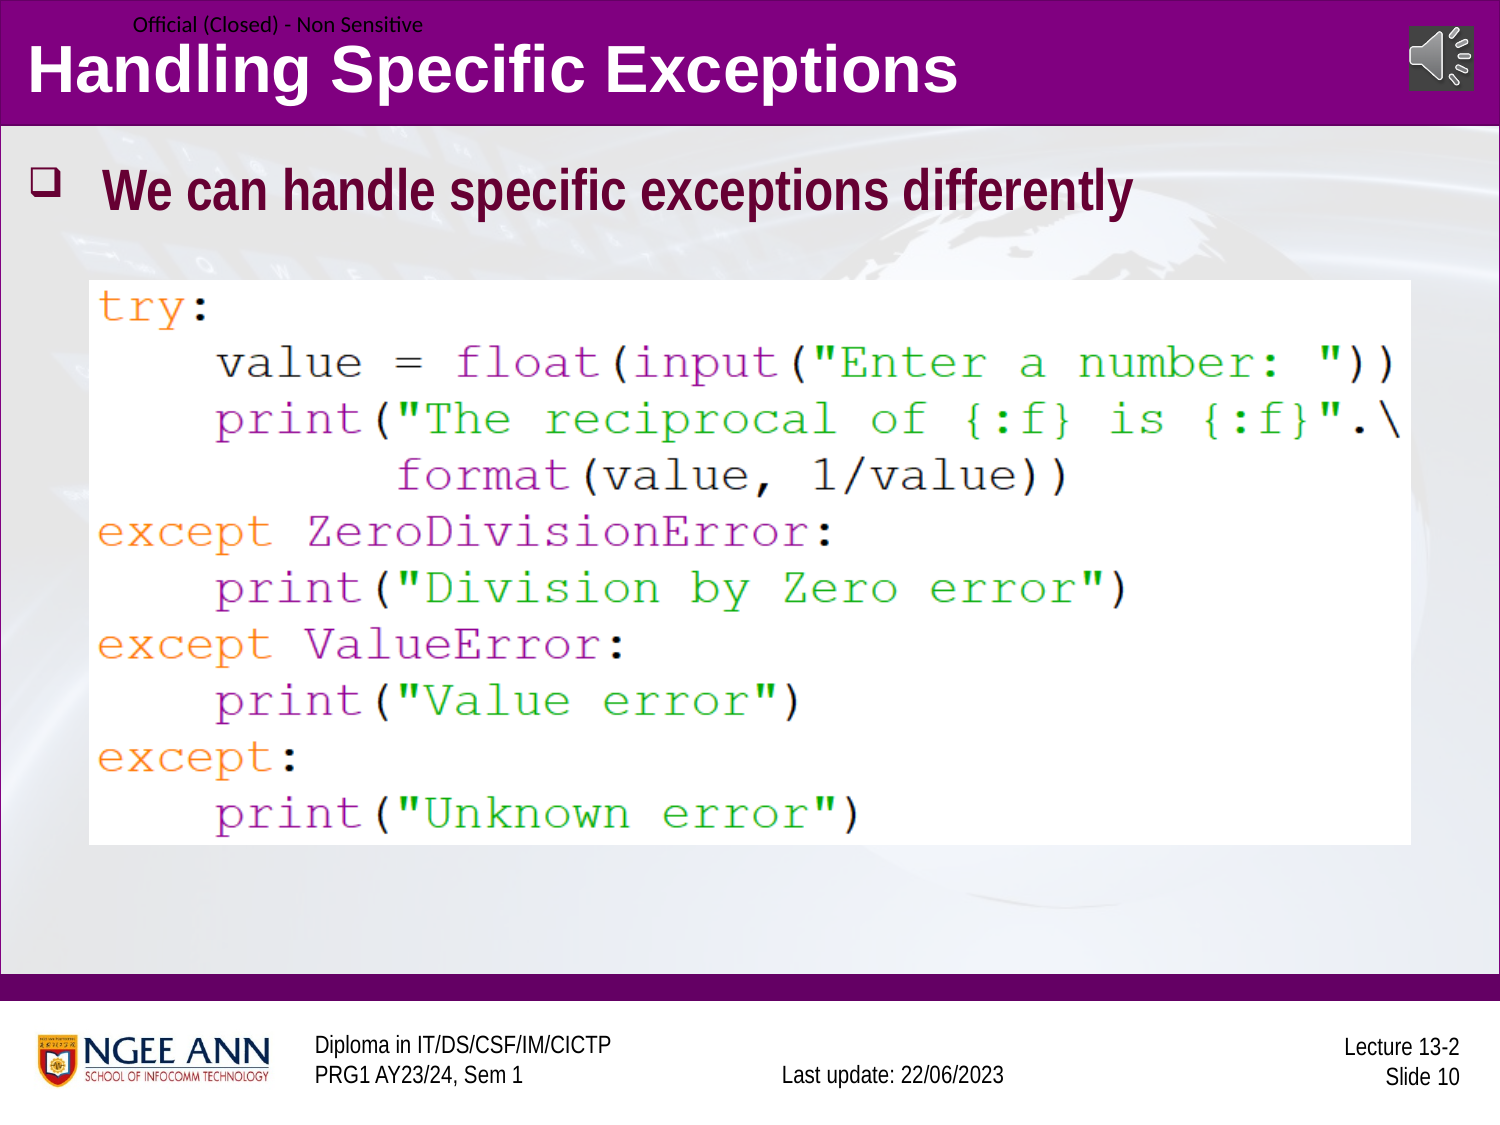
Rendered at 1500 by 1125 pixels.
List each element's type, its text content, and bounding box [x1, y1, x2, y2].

picture [1408, 24, 1476, 92]
picture [89, 280, 1411, 845]
title Handling Specific Exceptions [12, 19, 1488, 113]
picture [12, 1012, 294, 1109]
list We can handle specific exceptions differently [12, 144, 1488, 963]
